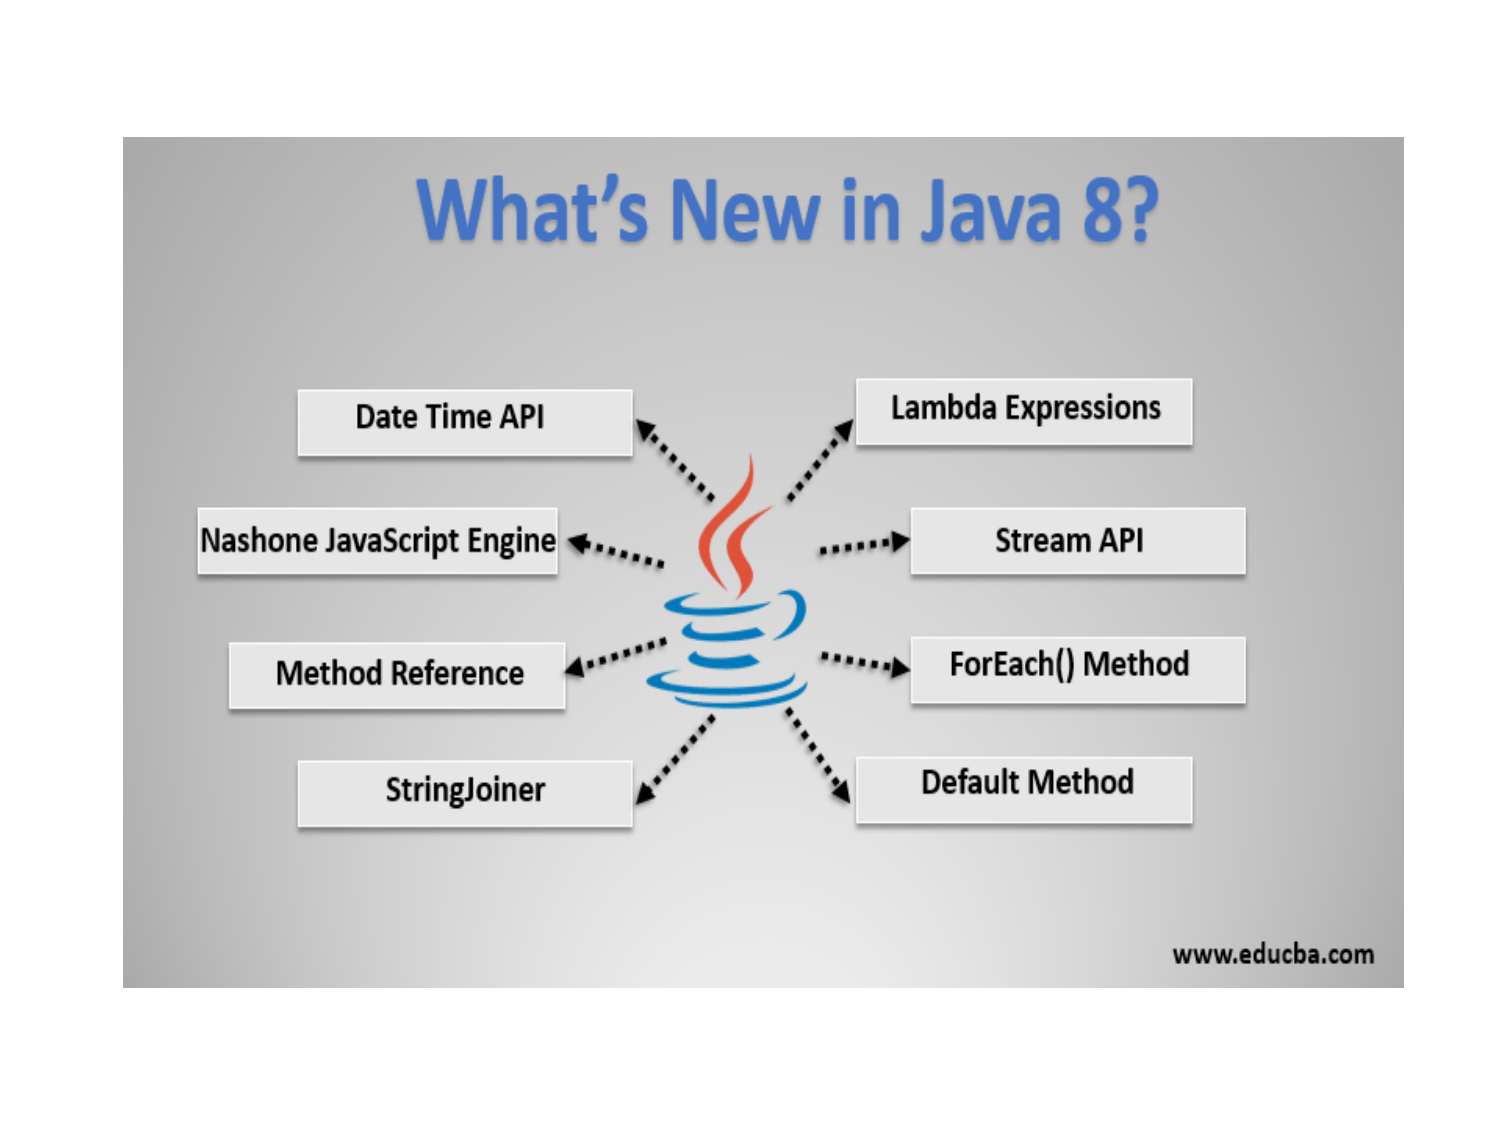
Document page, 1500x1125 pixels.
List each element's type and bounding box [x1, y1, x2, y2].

picture [123, 136, 1404, 988]
